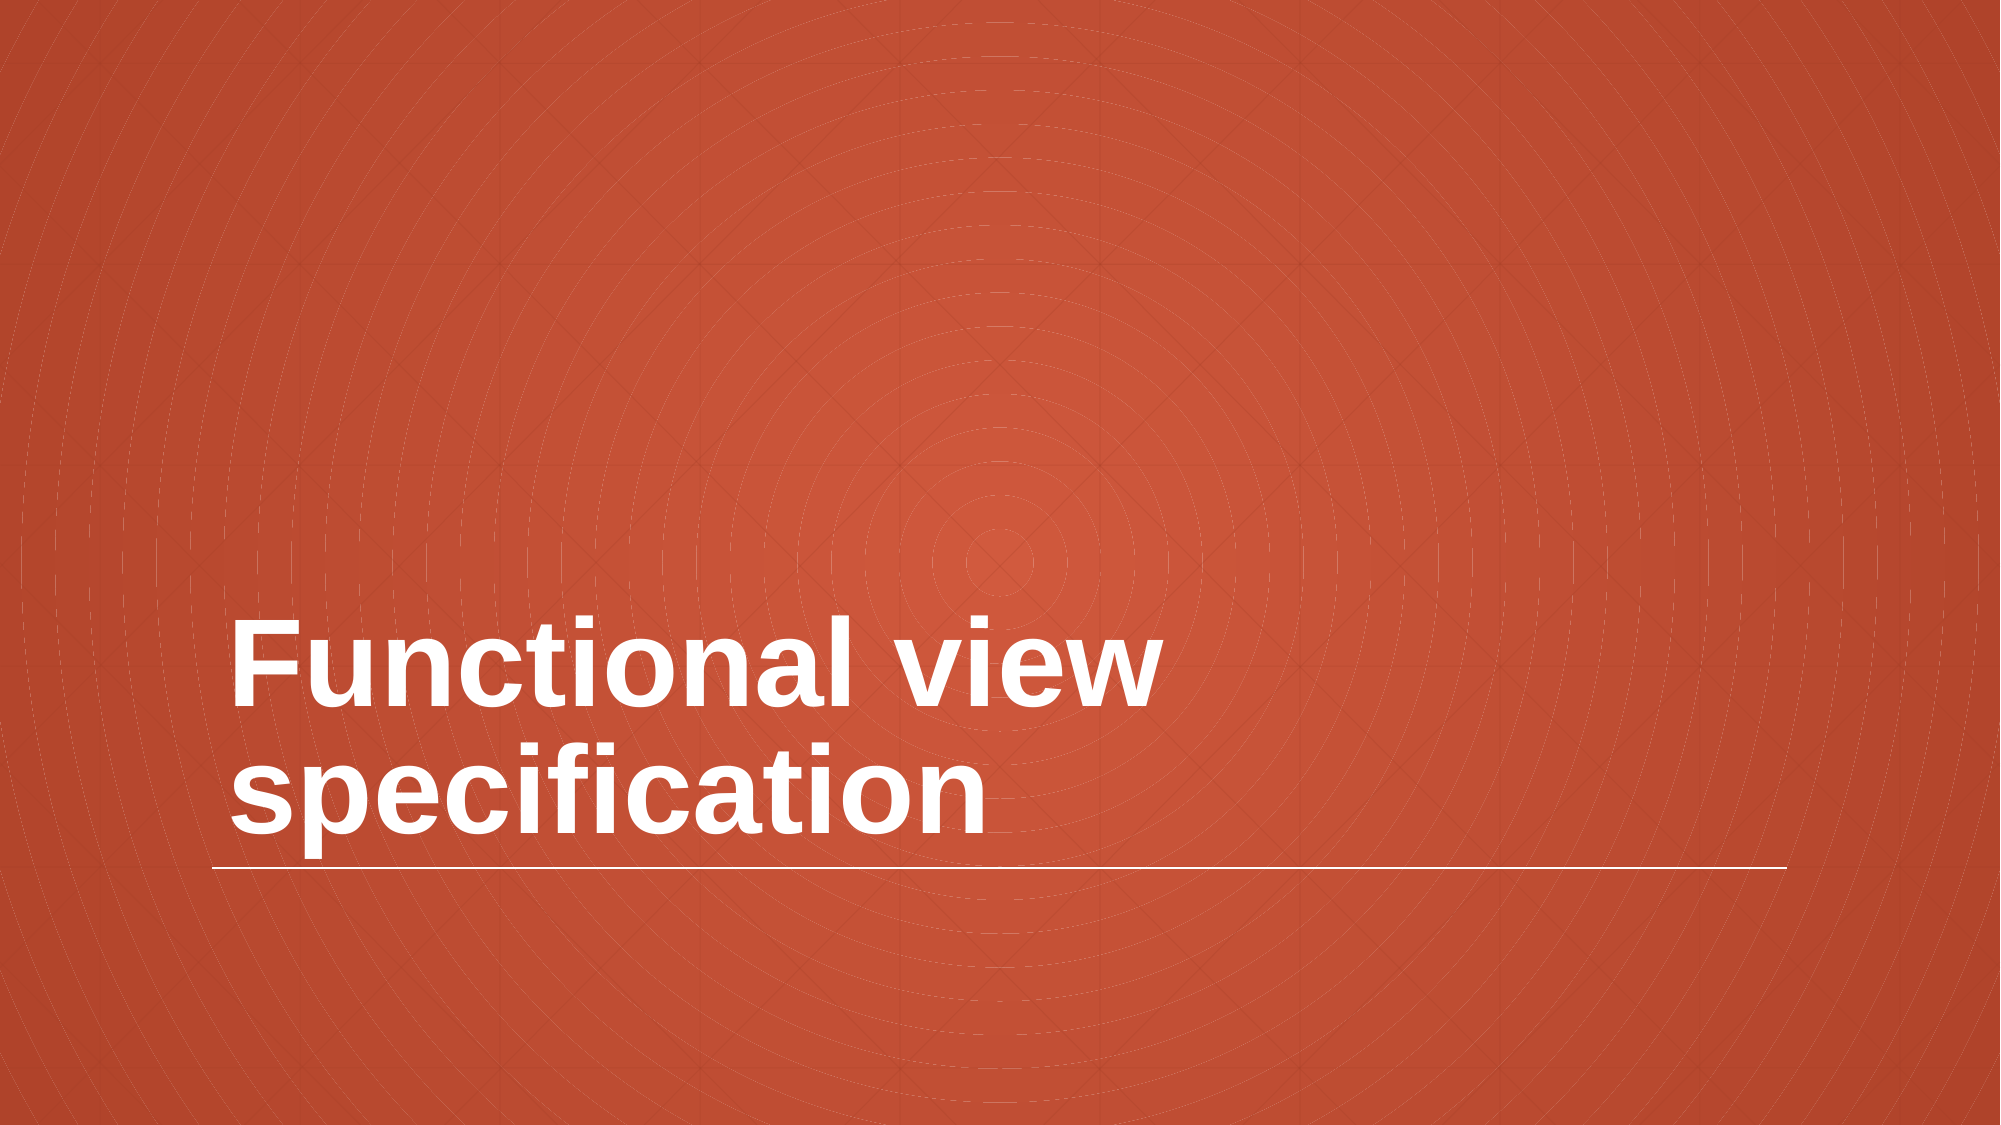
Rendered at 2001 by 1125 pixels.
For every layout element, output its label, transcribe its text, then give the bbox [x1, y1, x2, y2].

title Functional view specification [212, 416, 1788, 867]
